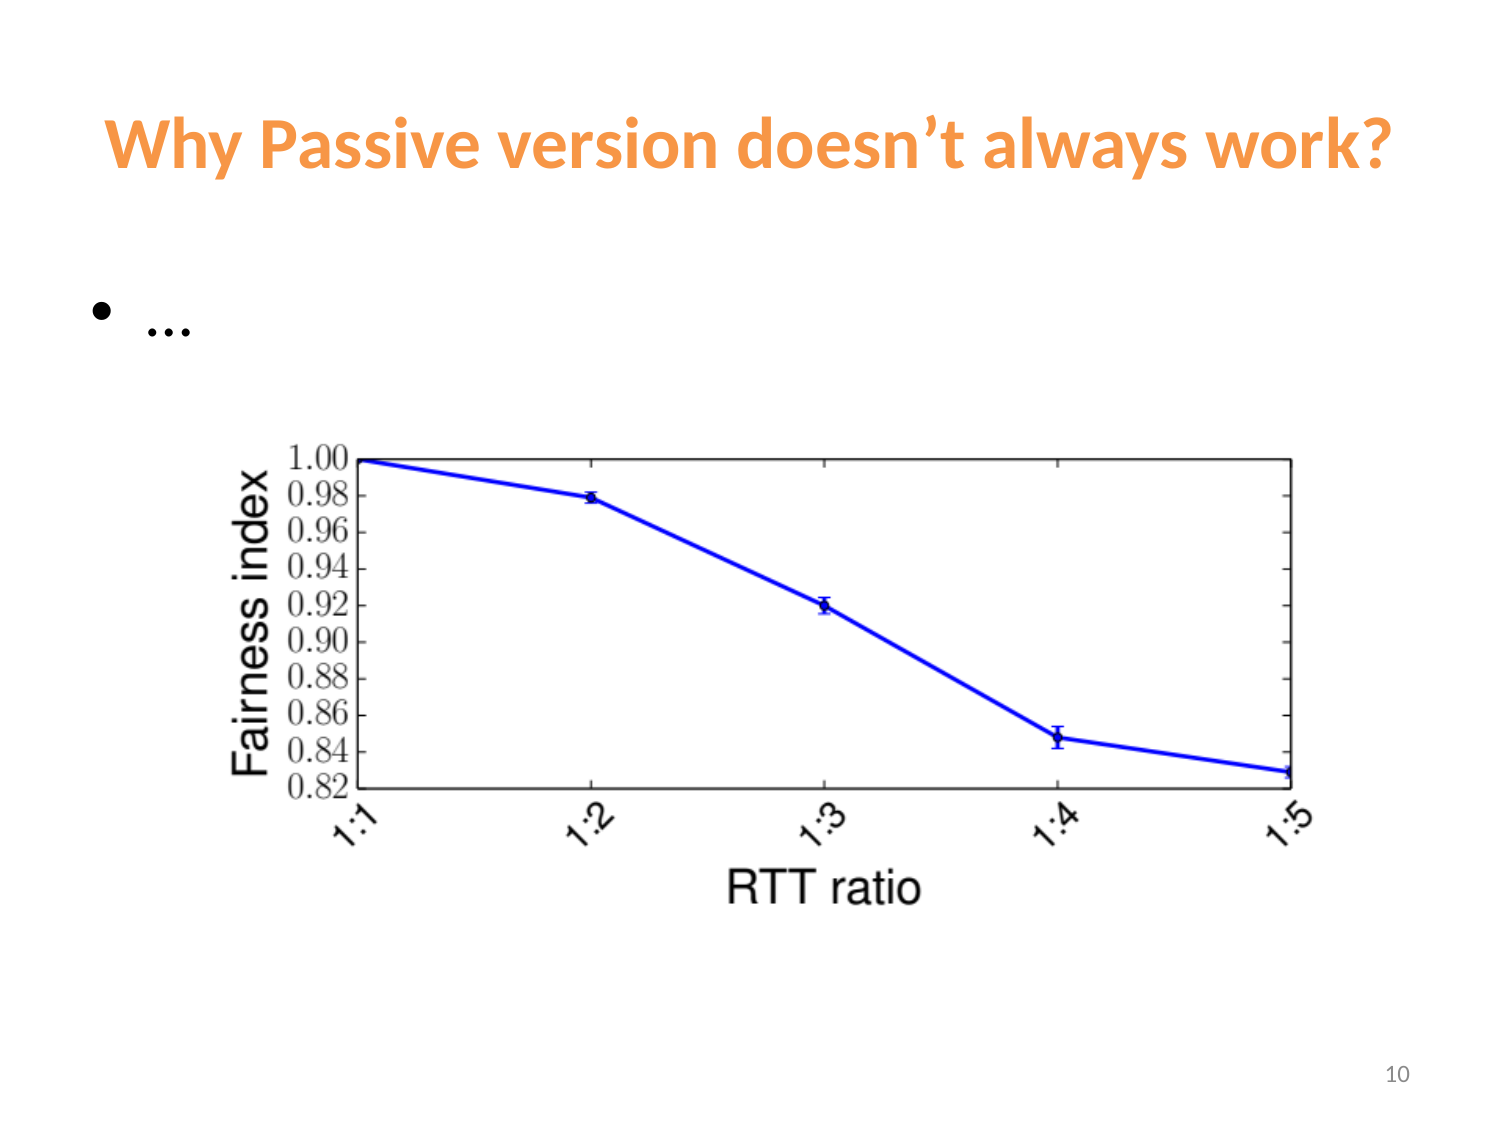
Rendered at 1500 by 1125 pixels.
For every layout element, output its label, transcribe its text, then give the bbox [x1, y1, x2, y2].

slide_number 10 [1074, 1042, 1425, 1103]
title Why Passive version doesn’t always work? [75, 45, 1425, 233]
list … [75, 262, 1425, 1005]
picture [218, 427, 1334, 927]
